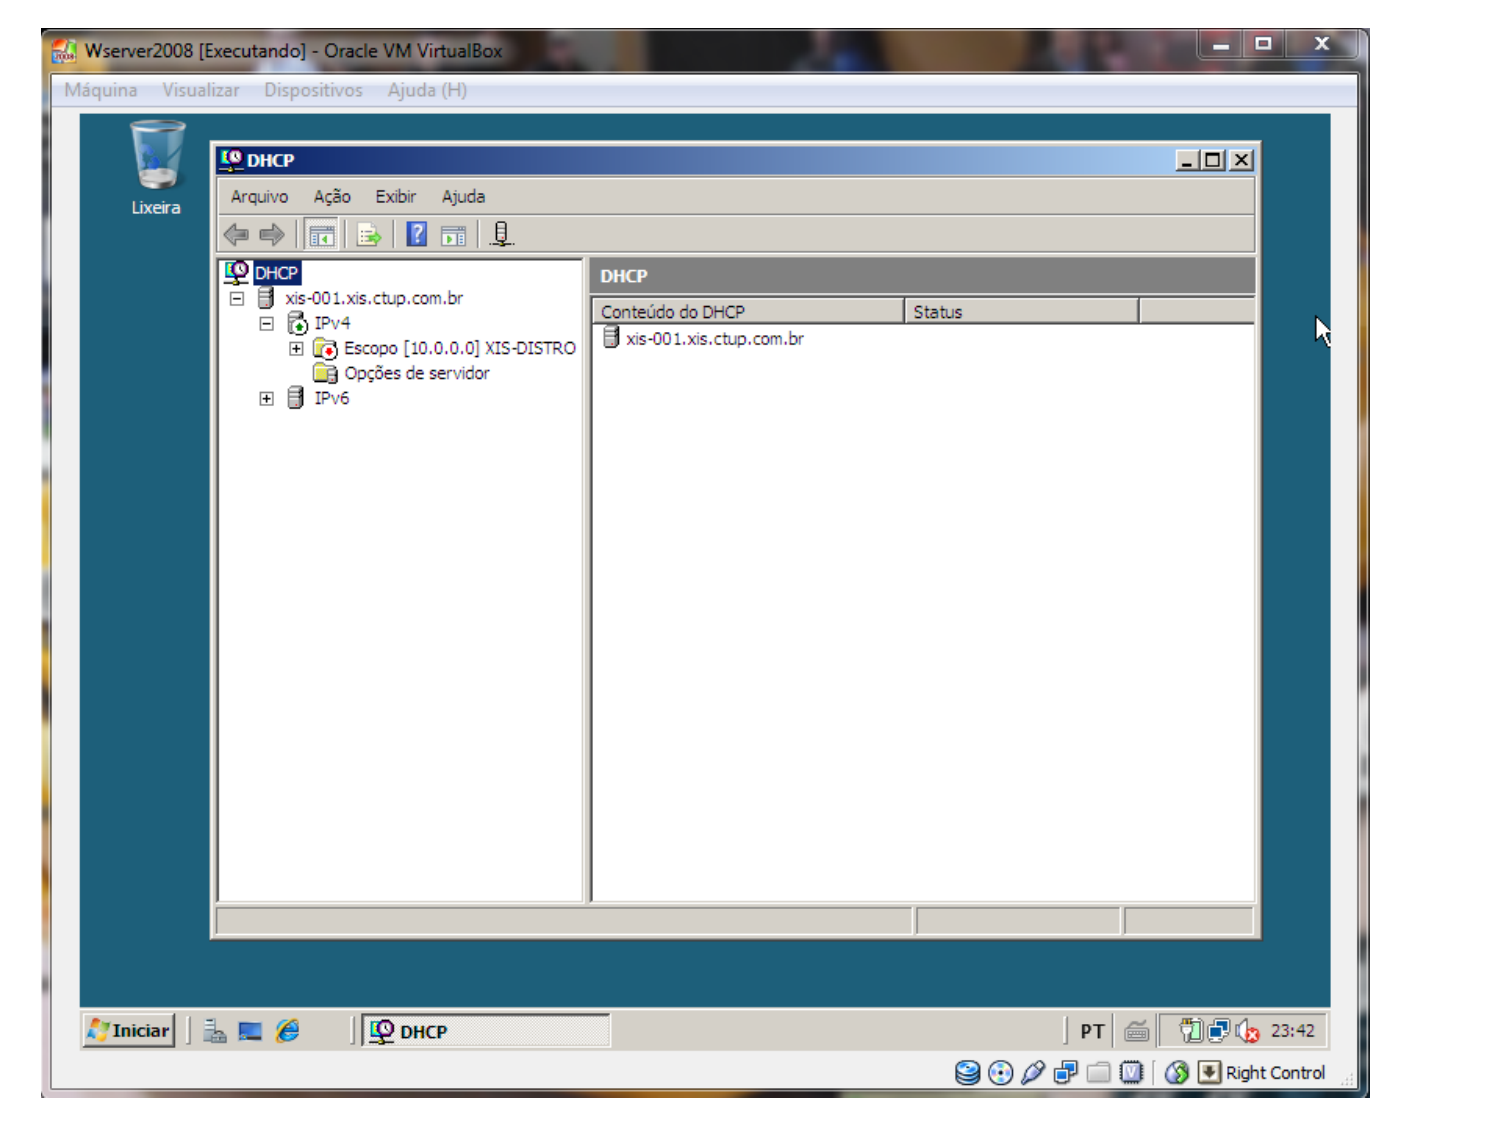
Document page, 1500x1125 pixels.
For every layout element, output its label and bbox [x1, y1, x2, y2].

picture [40, 0, 1370, 1099]
